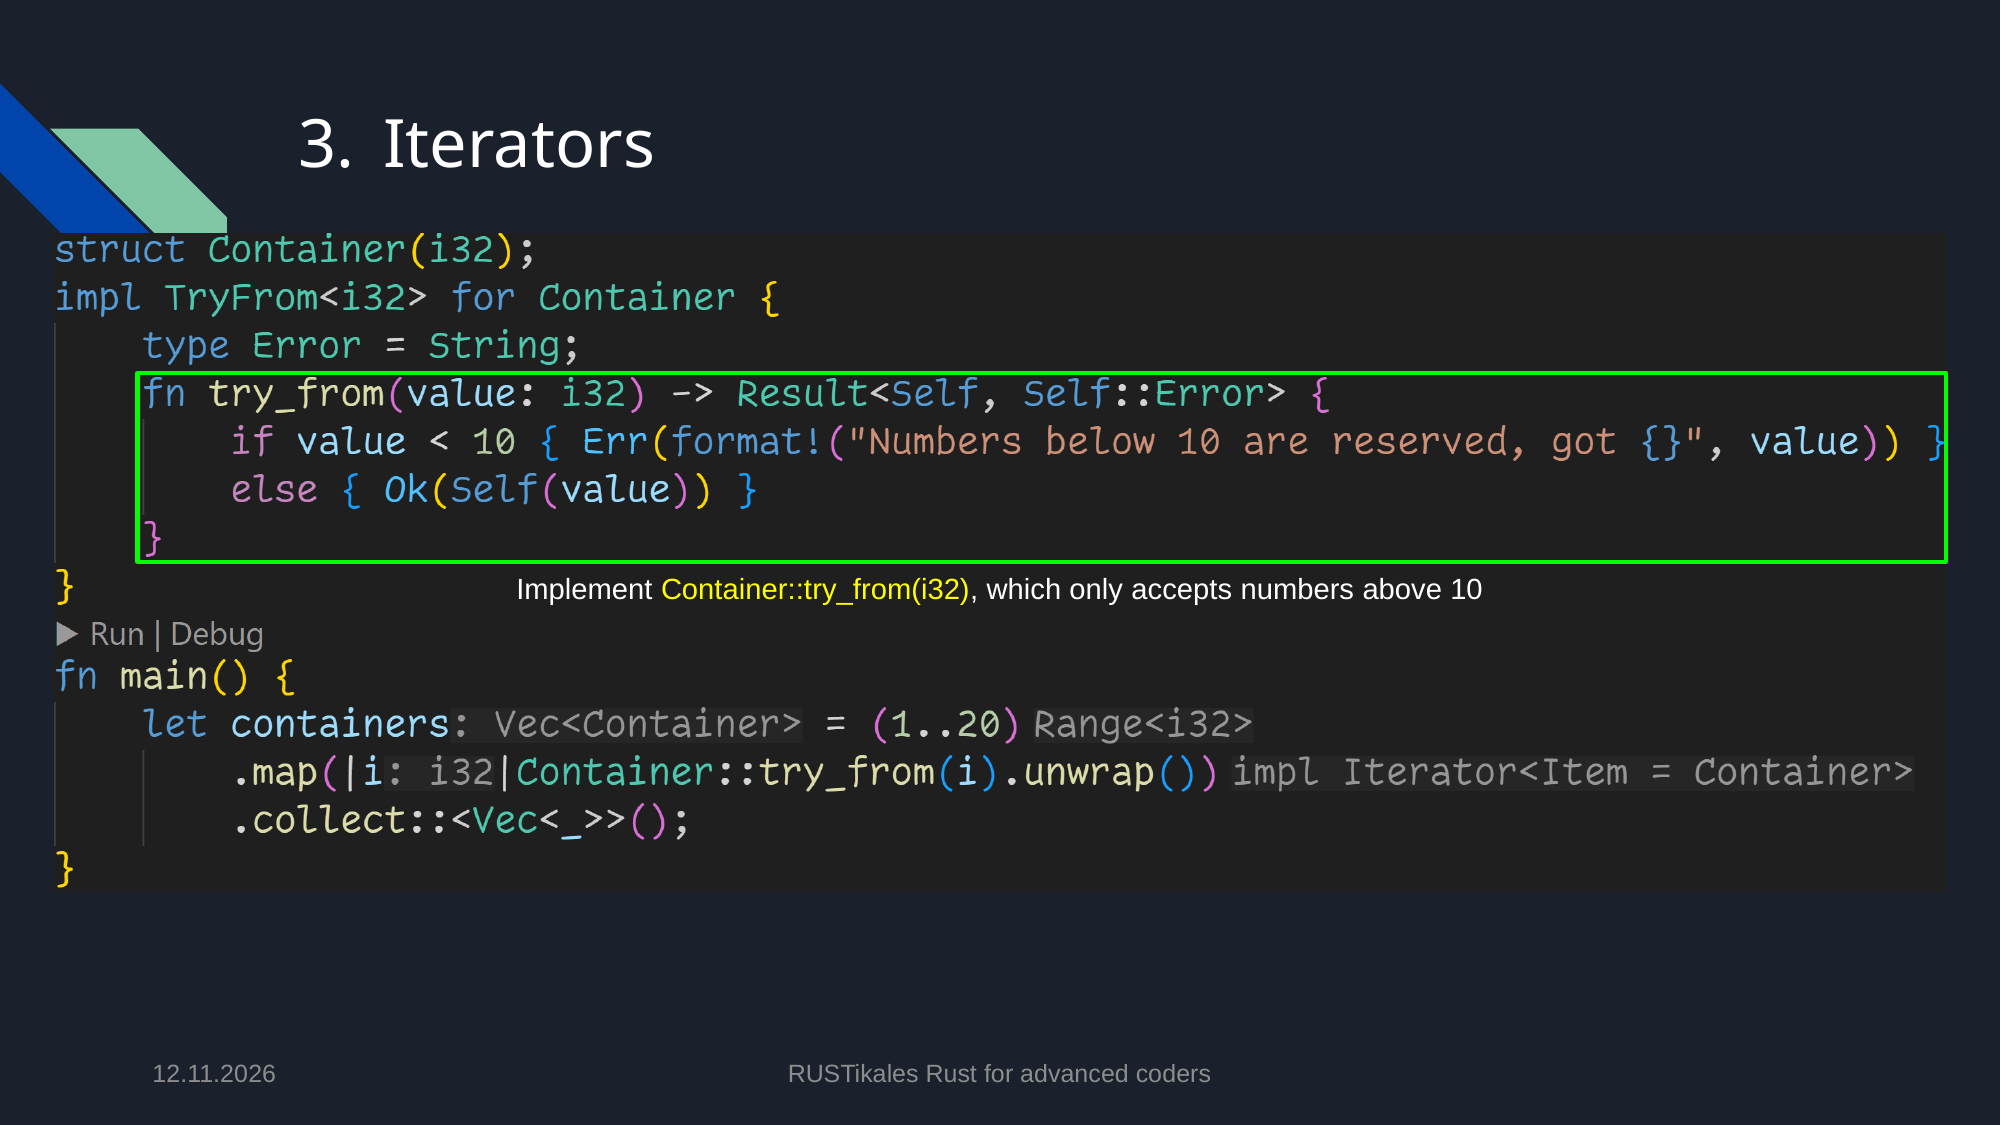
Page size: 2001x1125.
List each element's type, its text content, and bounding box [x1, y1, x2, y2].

title Iterators [283, 86, 1824, 233]
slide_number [137, 1042, 588, 1103]
footer RUSTikales Rust for advanced coders [662, 1042, 1338, 1103]
picture [53, 233, 1947, 892]
